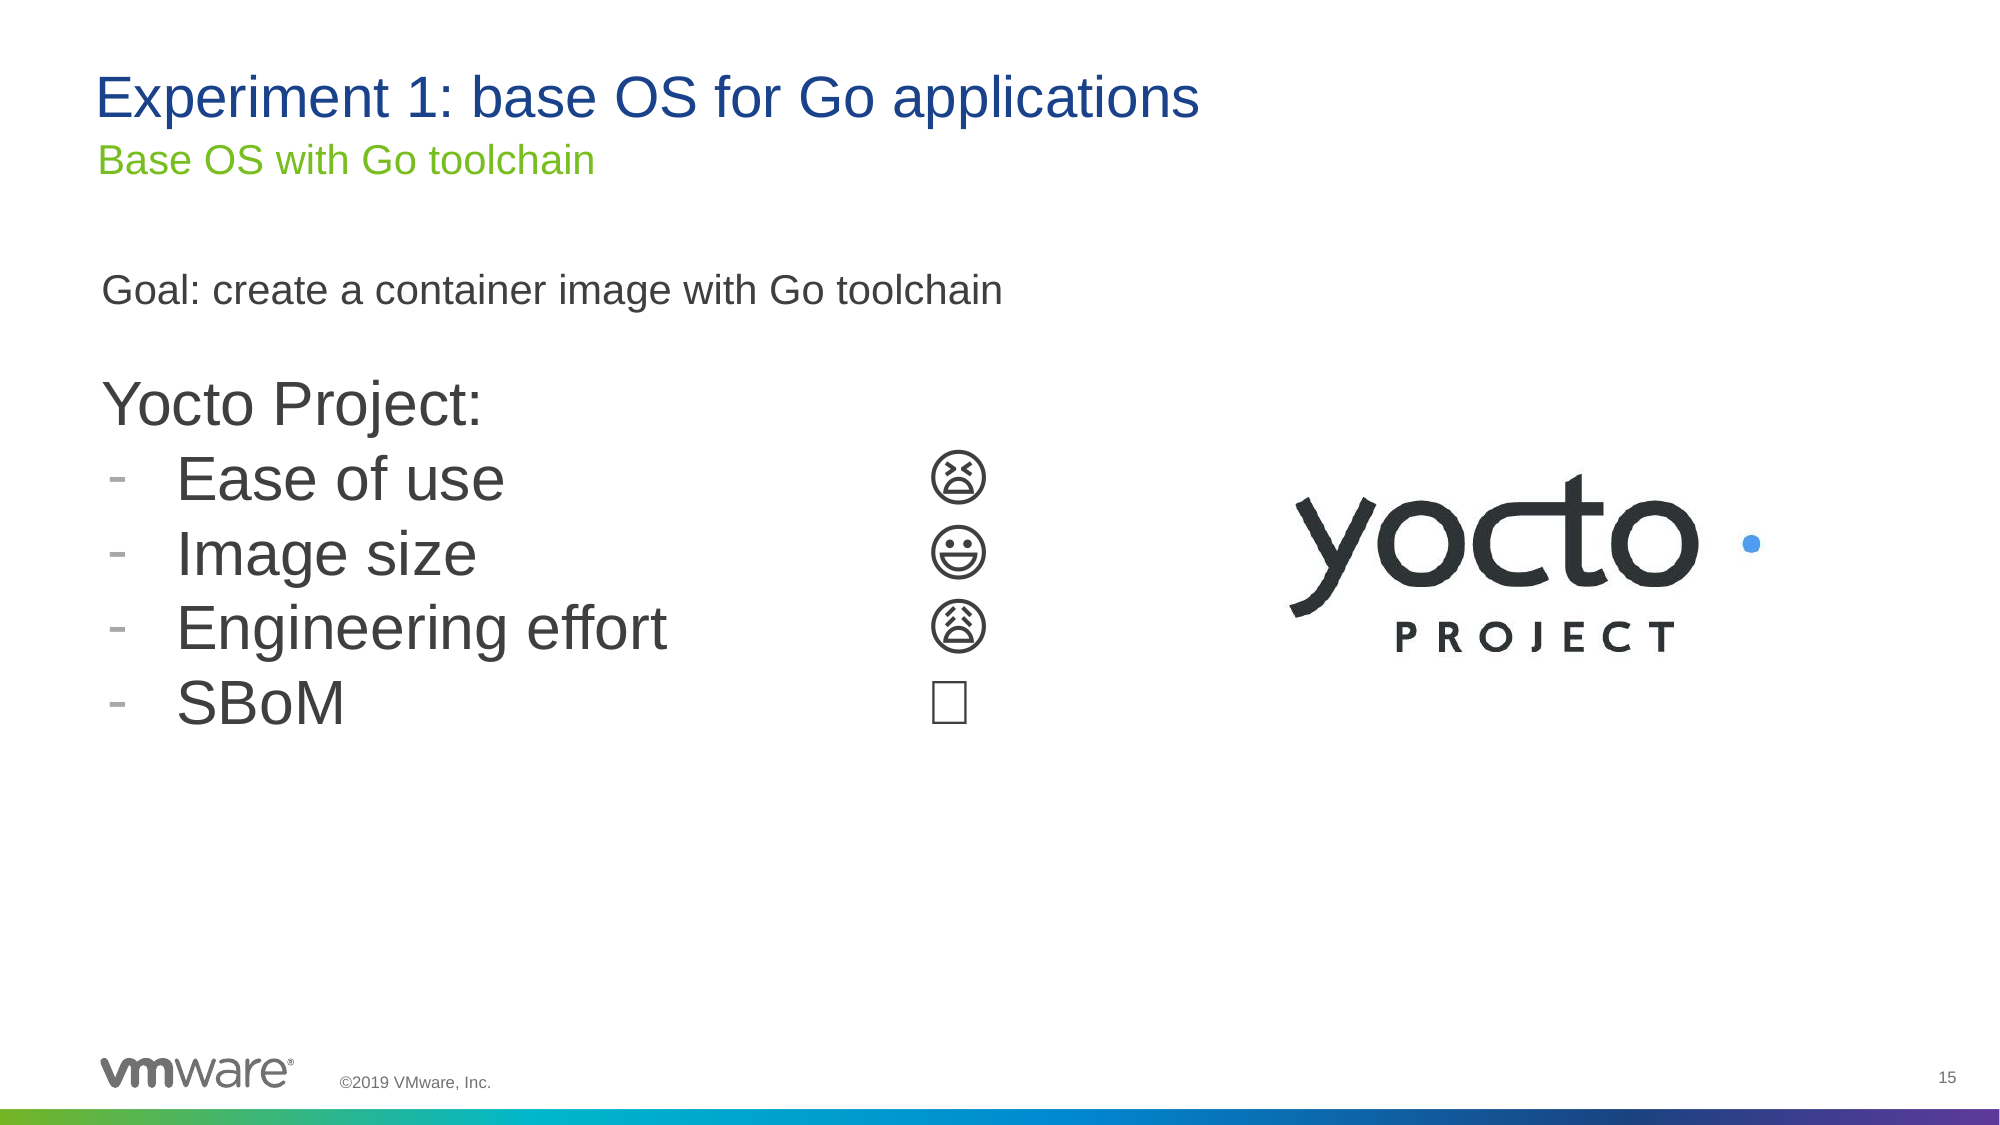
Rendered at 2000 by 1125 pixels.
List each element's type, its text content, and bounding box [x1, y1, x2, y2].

title Experiment 1: base OS for Go applications [95, 67, 1900, 131]
picture [0, 1109, 719, 1125]
picture [1075, 1109, 2000, 1125]
subtitle Base OS with Go toolchain [97, 133, 1900, 174]
picture [1262, 300, 1788, 825]
list Goal: create a container image with Go toolchain Yocto Project: Ease of use 😫 Image size 😃 Engineering effort 😩 SBoM 🤩 [101, 262, 1902, 1013]
